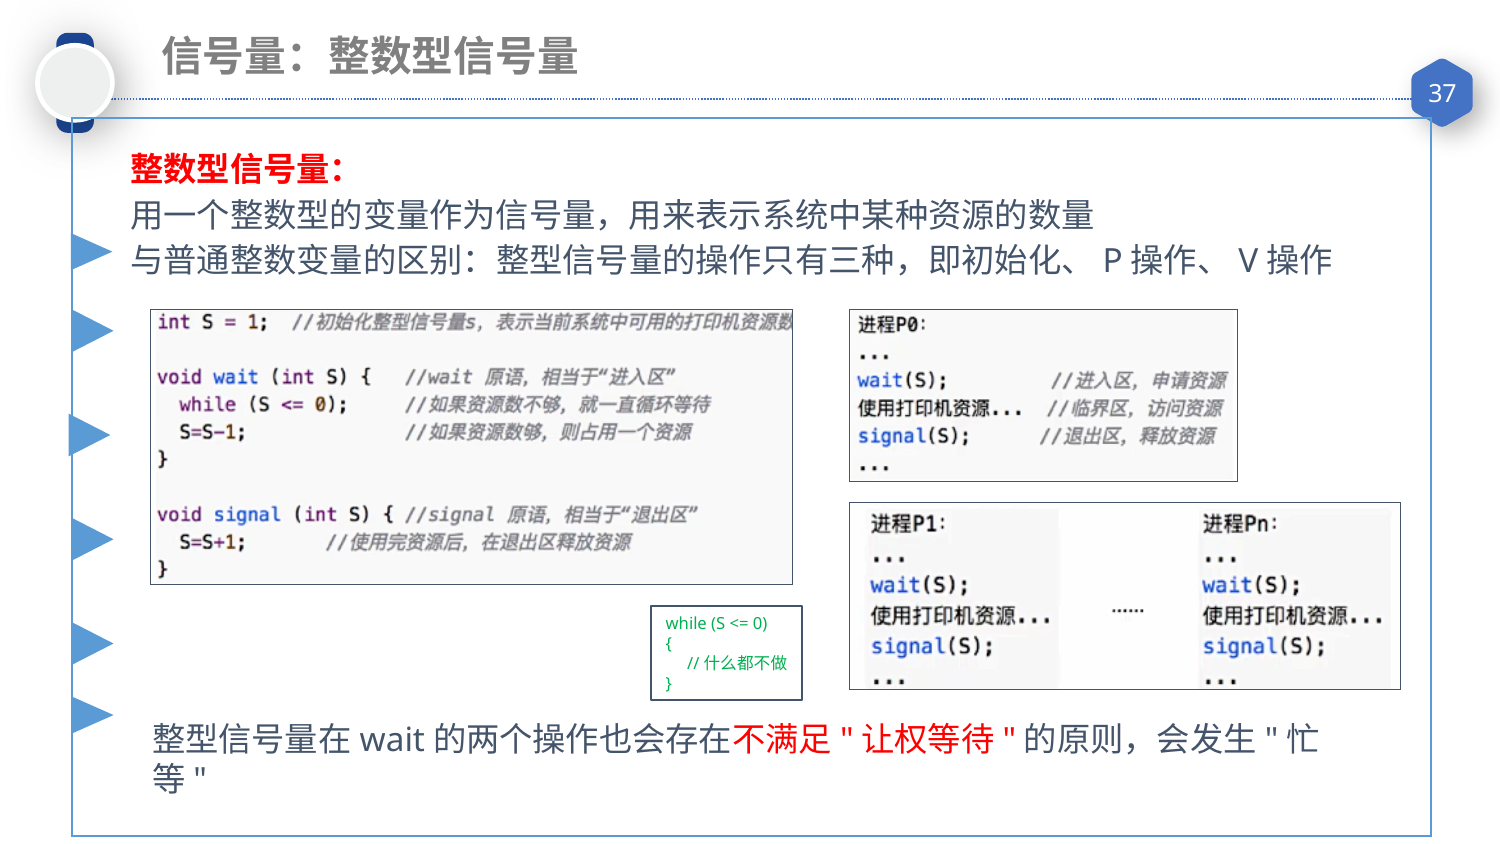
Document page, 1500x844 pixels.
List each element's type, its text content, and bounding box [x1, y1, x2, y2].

picture [849, 309, 1238, 482]
text_box 信号量：整数型信号量 [150, 23, 679, 85]
picture [849, 502, 1401, 690]
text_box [68, 118, 1432, 836]
picture [149, 309, 793, 585]
